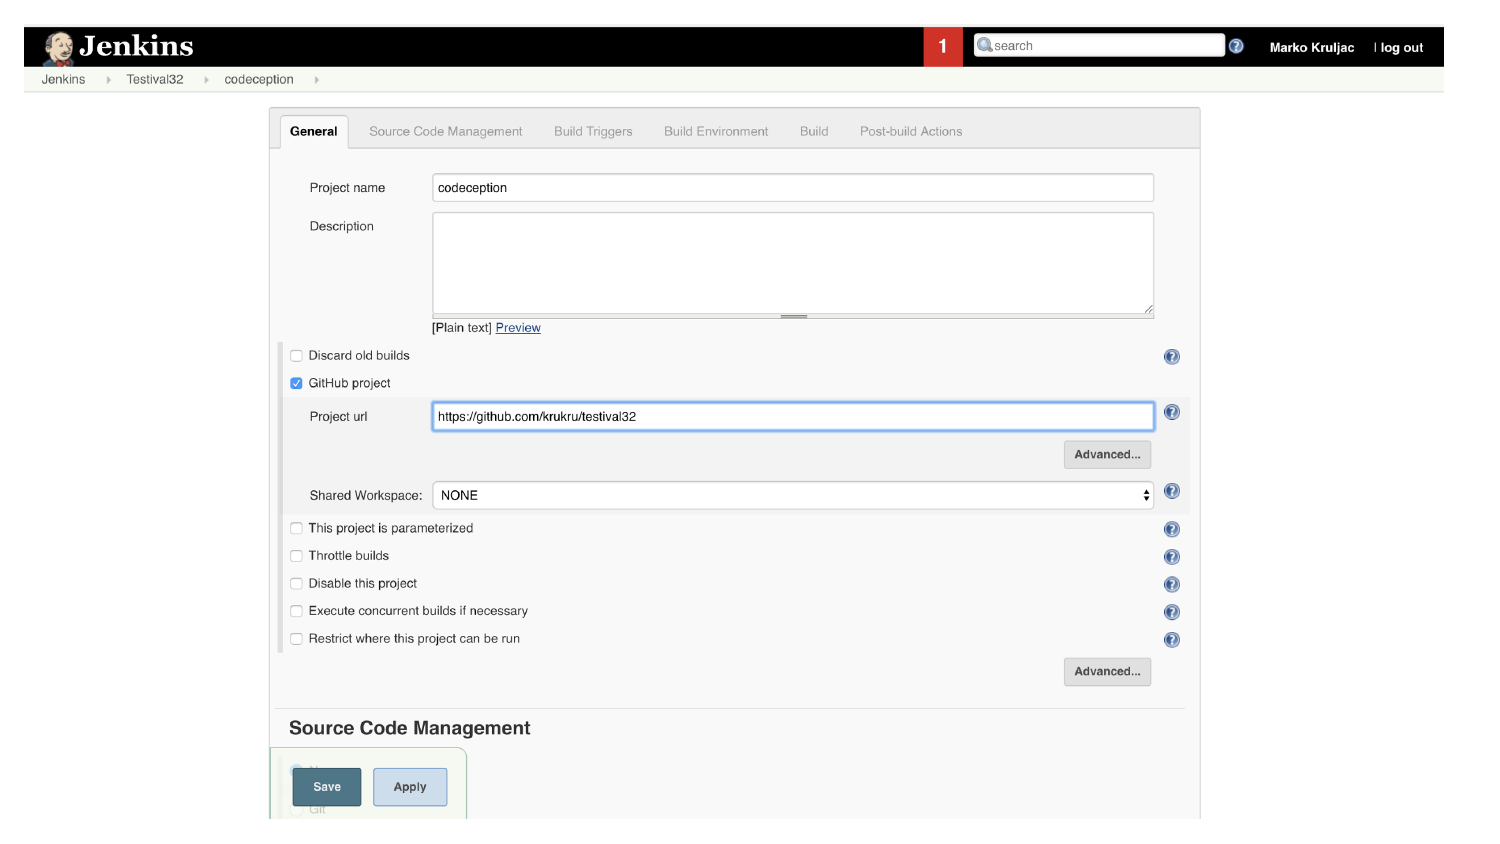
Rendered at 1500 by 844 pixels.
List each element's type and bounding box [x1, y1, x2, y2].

picture [24, 24, 1444, 819]
